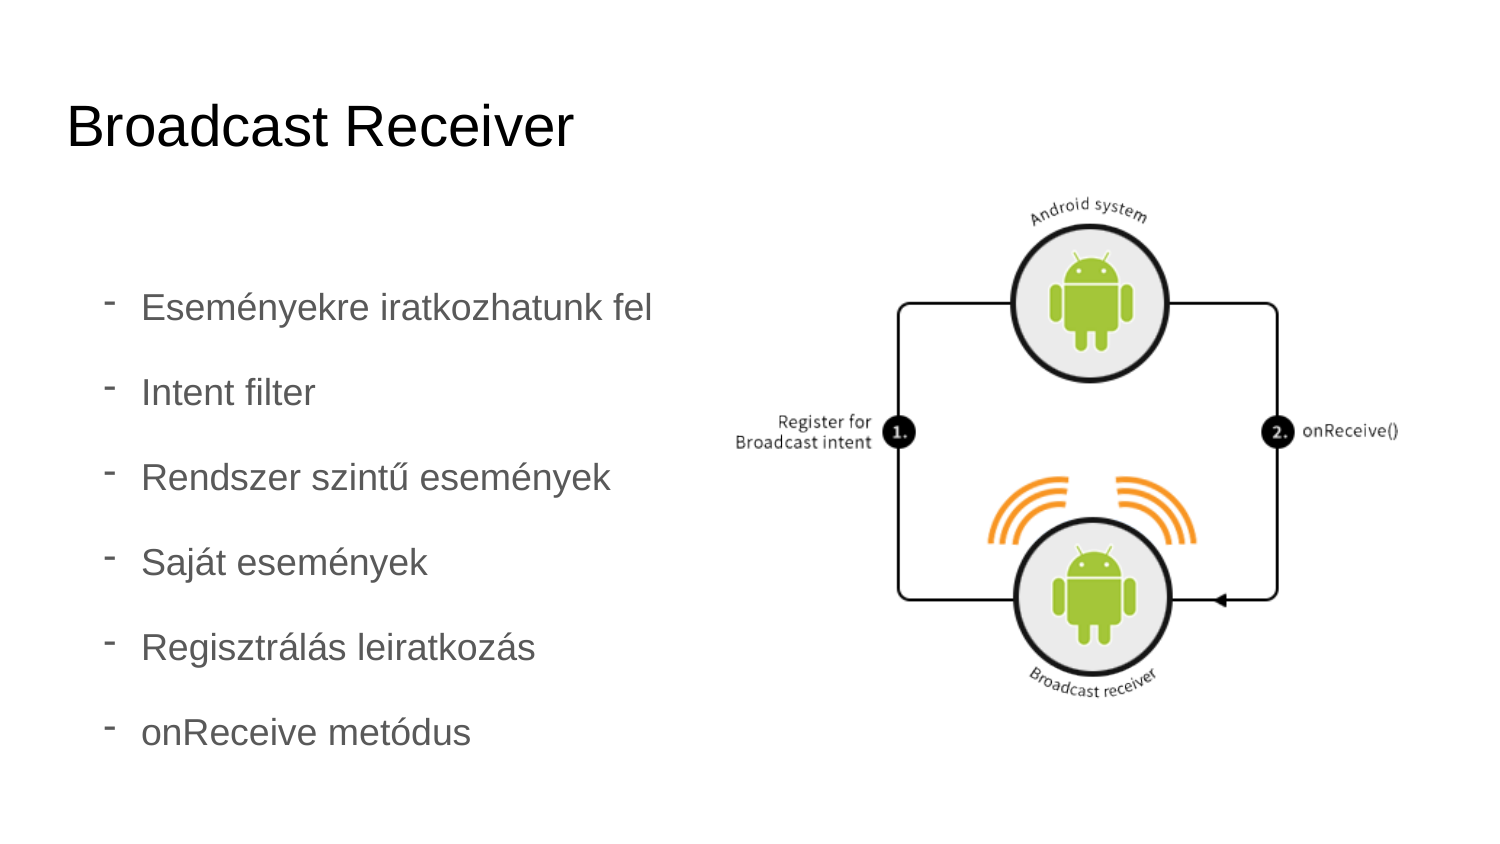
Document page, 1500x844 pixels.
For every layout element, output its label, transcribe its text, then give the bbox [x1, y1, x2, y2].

title Broadcast Receiver [51, 72, 1449, 167]
picture [736, 196, 1398, 699]
list Eseményekre iratkozhatunk fel Intent filter Rendszer szintű események Saját események Regisztrálás leiratkozás onReceive metódus [51, 261, 730, 634]
